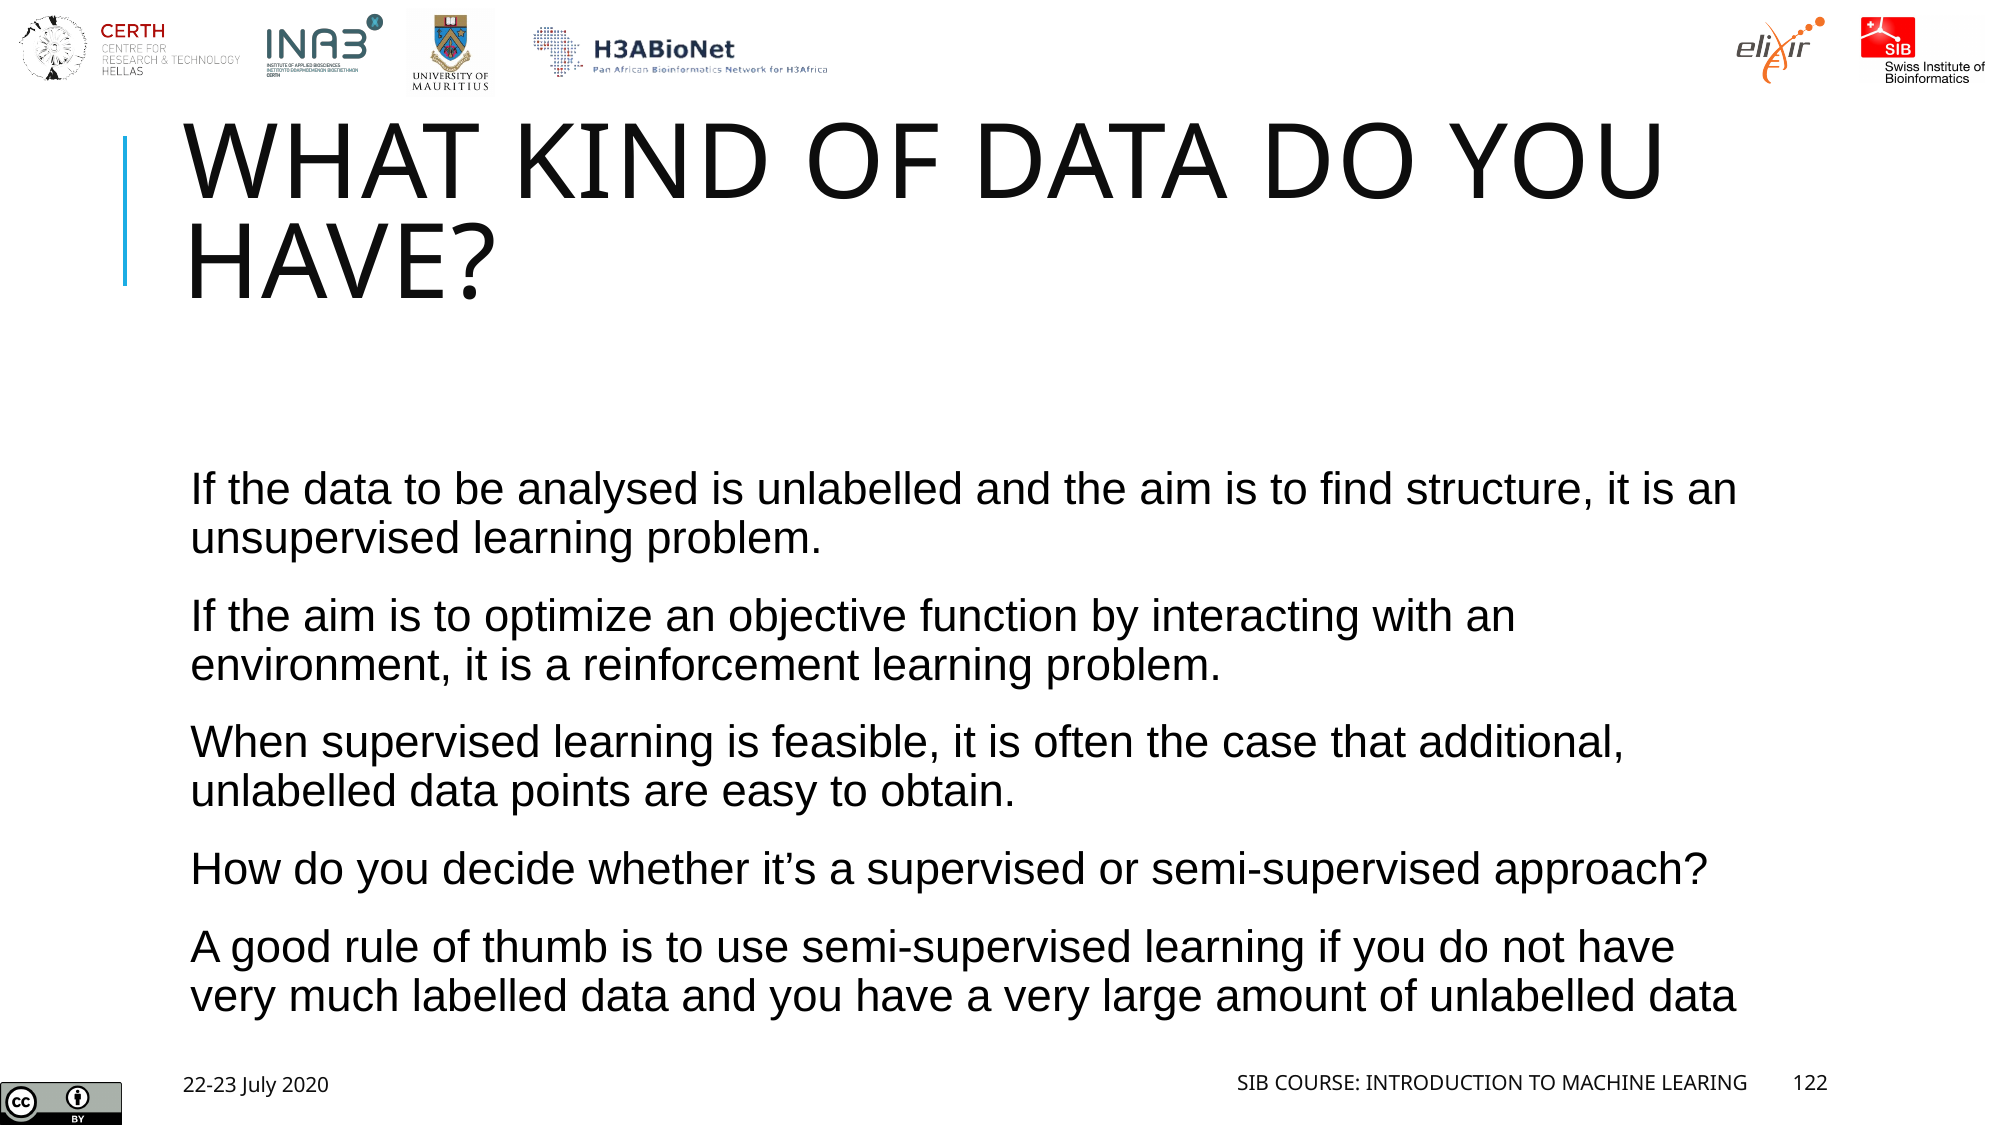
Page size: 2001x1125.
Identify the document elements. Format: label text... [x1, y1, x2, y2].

picture [1859, 15, 1985, 83]
slide_number 122 [1777, 1061, 1938, 1107]
footer SIB Course: Introduction to Machine Learing [794, 1061, 1763, 1107]
picture [529, 23, 834, 81]
title What kind of data do you have? [168, 96, 1763, 342]
picture [19, 15, 240, 81]
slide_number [168, 1061, 522, 1107]
picture [1731, 13, 1825, 85]
picture [0, 1082, 122, 1125]
list If the data to be analysed is unlabelled and the aim is to find structure, it is an unsupervised learning problem. If the aim is to optimize an objective function by interacting with an environment, it is a reinforcement learning problem. When supervised learning is feasible, it is often the case that additional, unlabelled data points are easy to obtain. How do you decide whether it’s a supervised or semi-supervised approach? A good rule of thumb is to use semi-supervised learning if you do not have very much labelled data and you have a very large amount of unlabelled data [168, 375, 1763, 1035]
picture [261, 7, 385, 81]
picture [406, 8, 495, 96]
